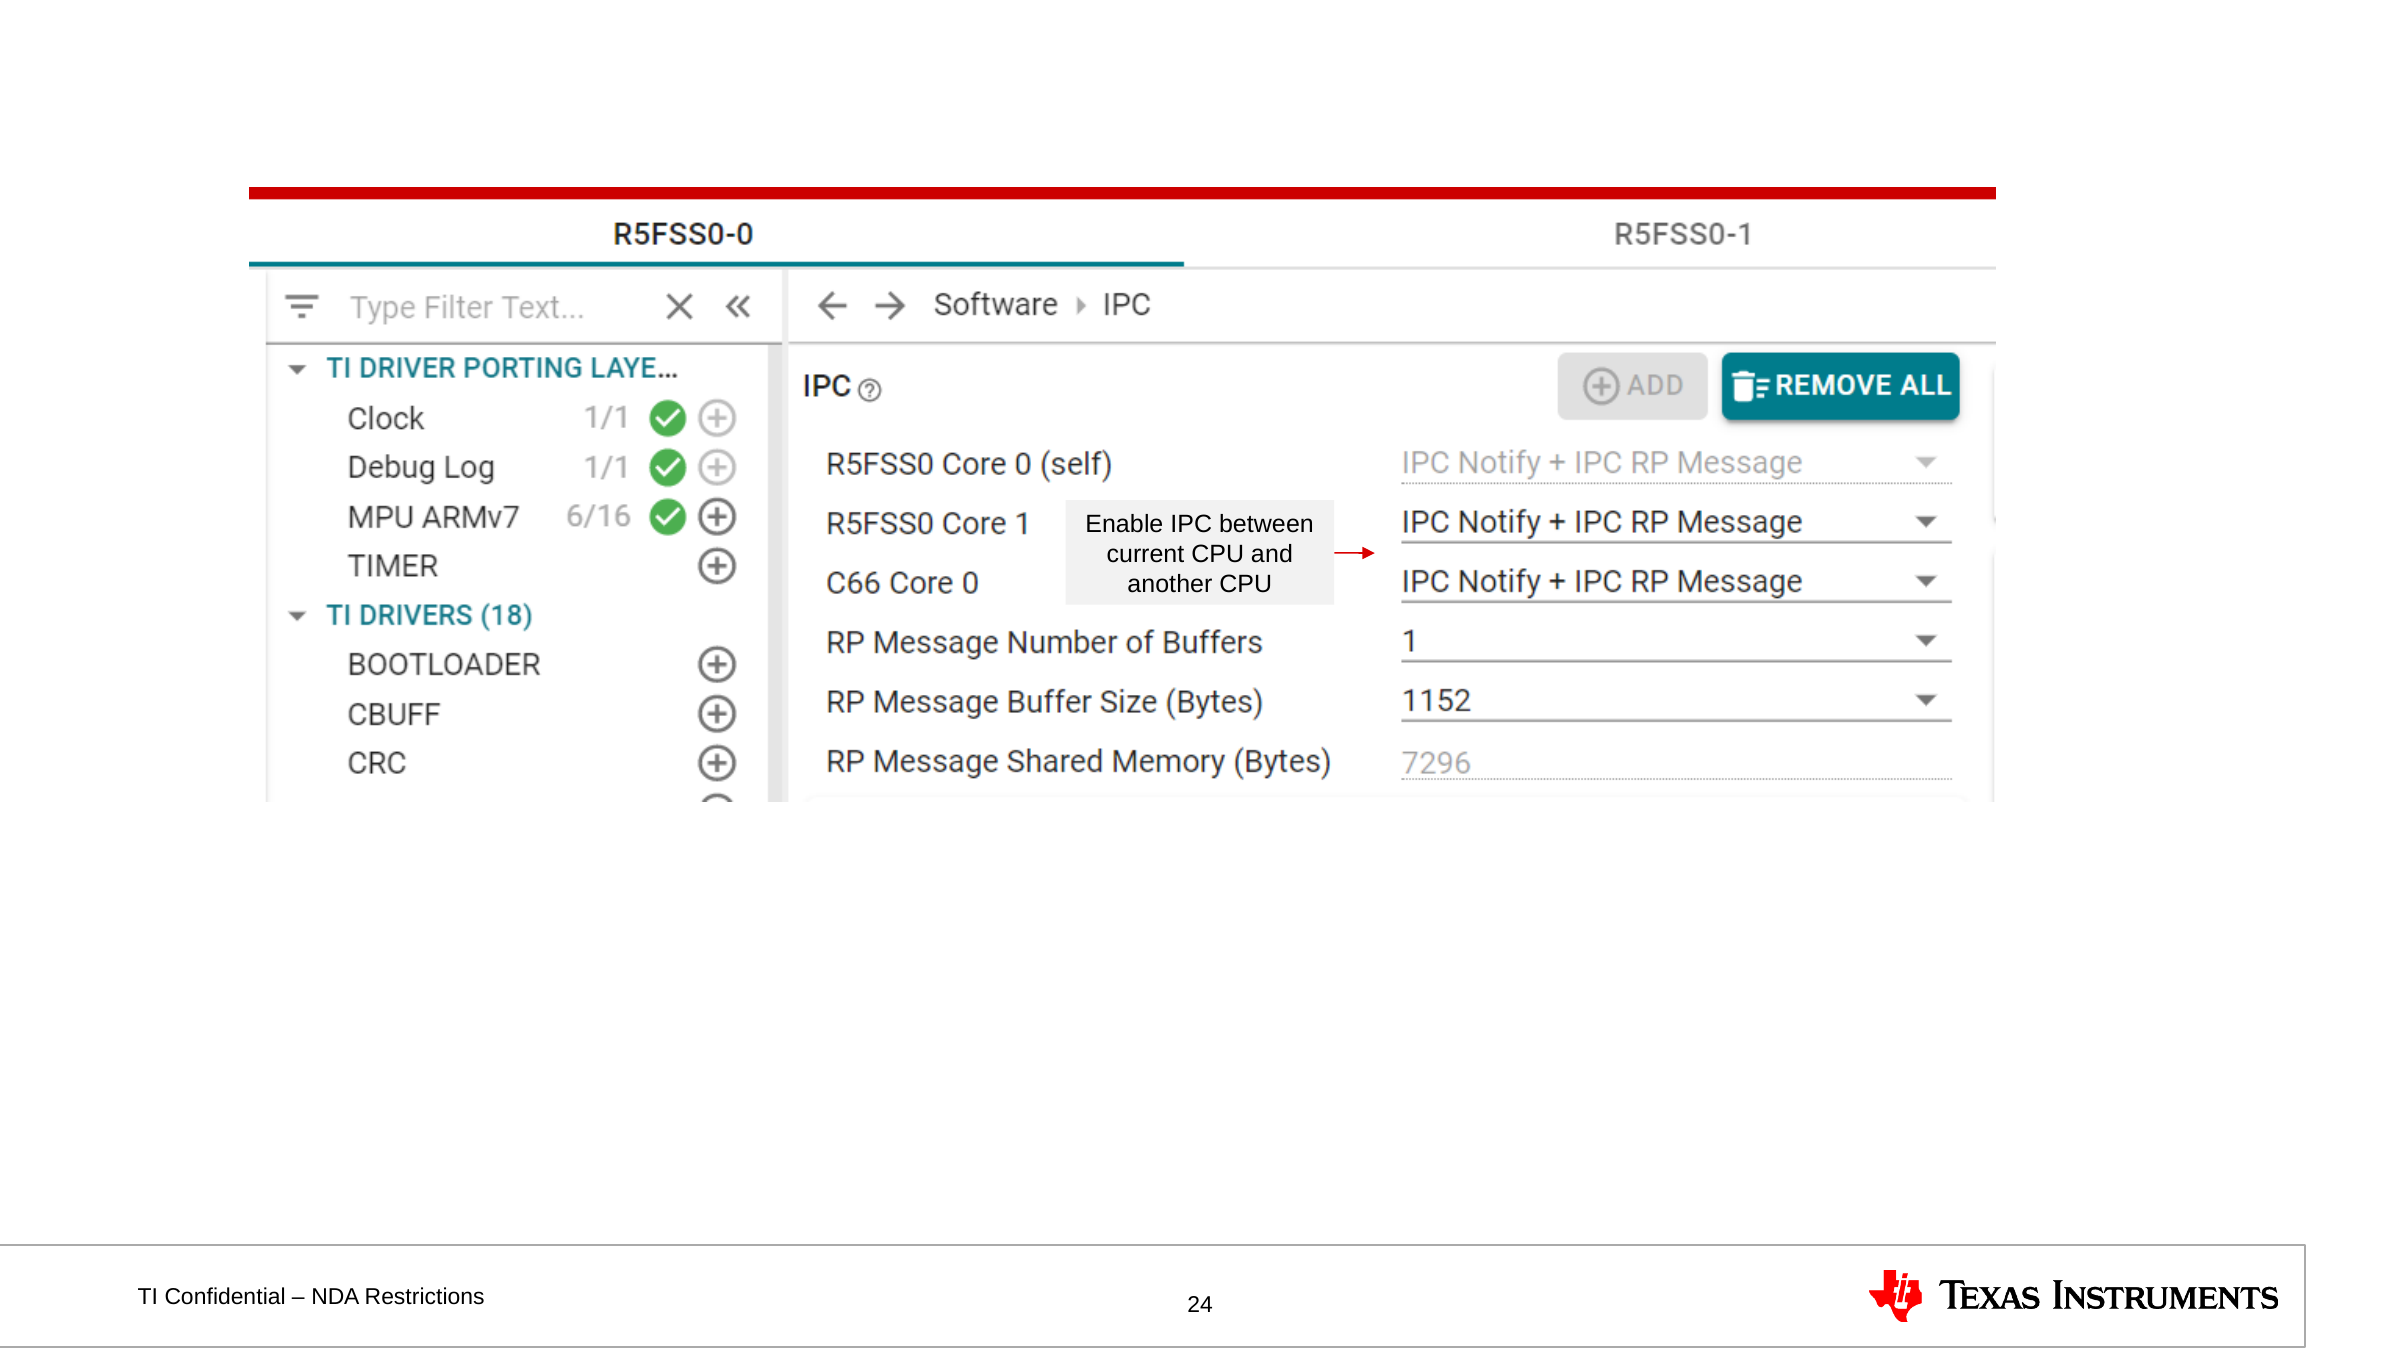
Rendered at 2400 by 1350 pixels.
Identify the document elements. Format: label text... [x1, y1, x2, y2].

picture [249, 187, 1996, 802]
picture [1869, 1270, 2278, 1322]
text_box <number> [920, 1279, 1480, 1320]
